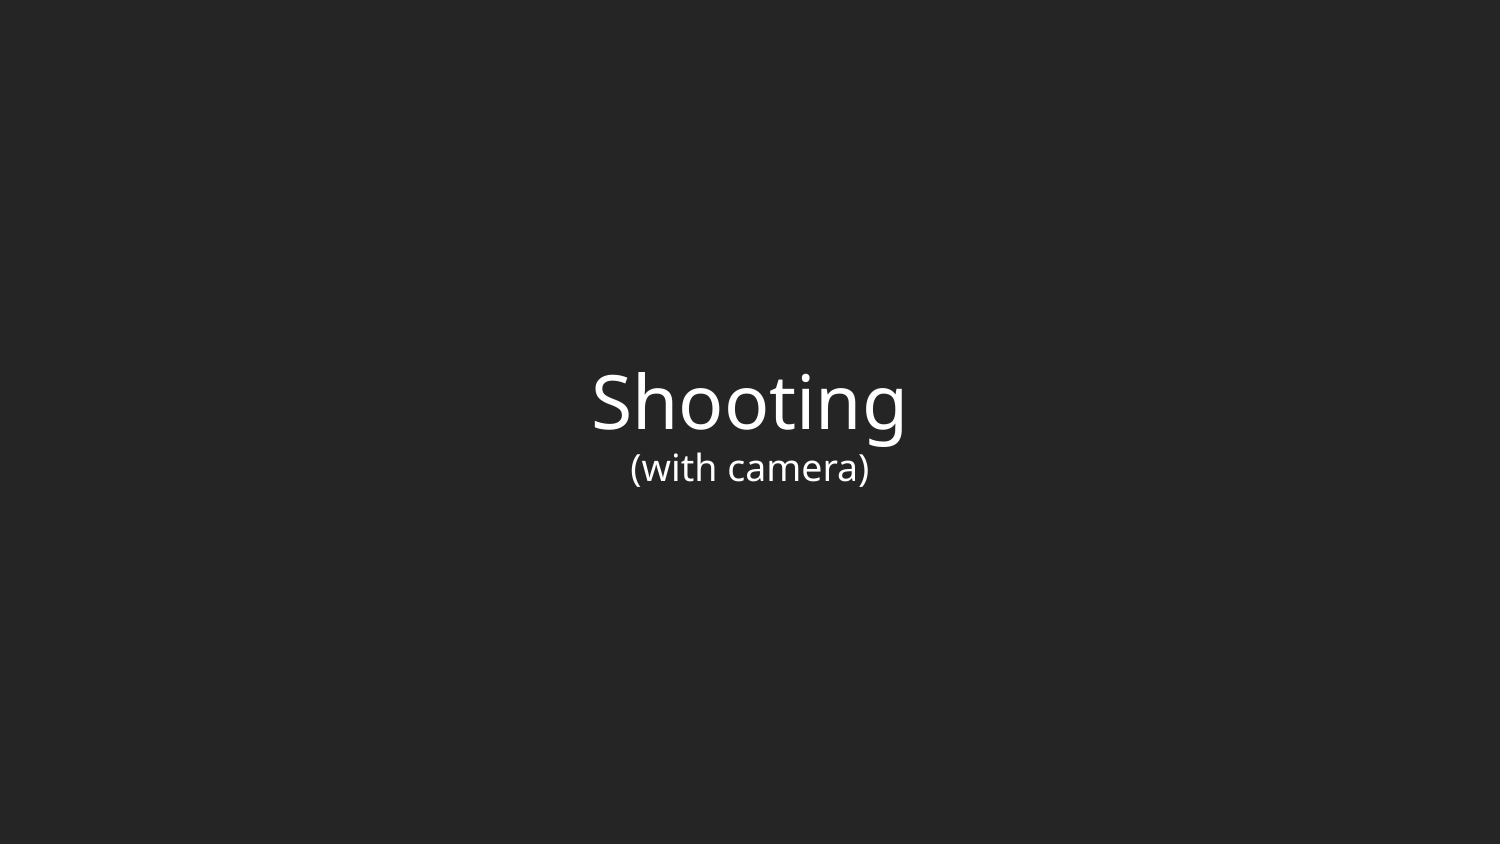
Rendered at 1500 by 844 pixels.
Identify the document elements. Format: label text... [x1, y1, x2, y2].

title Shooting (with camera) [51, 352, 1449, 491]
